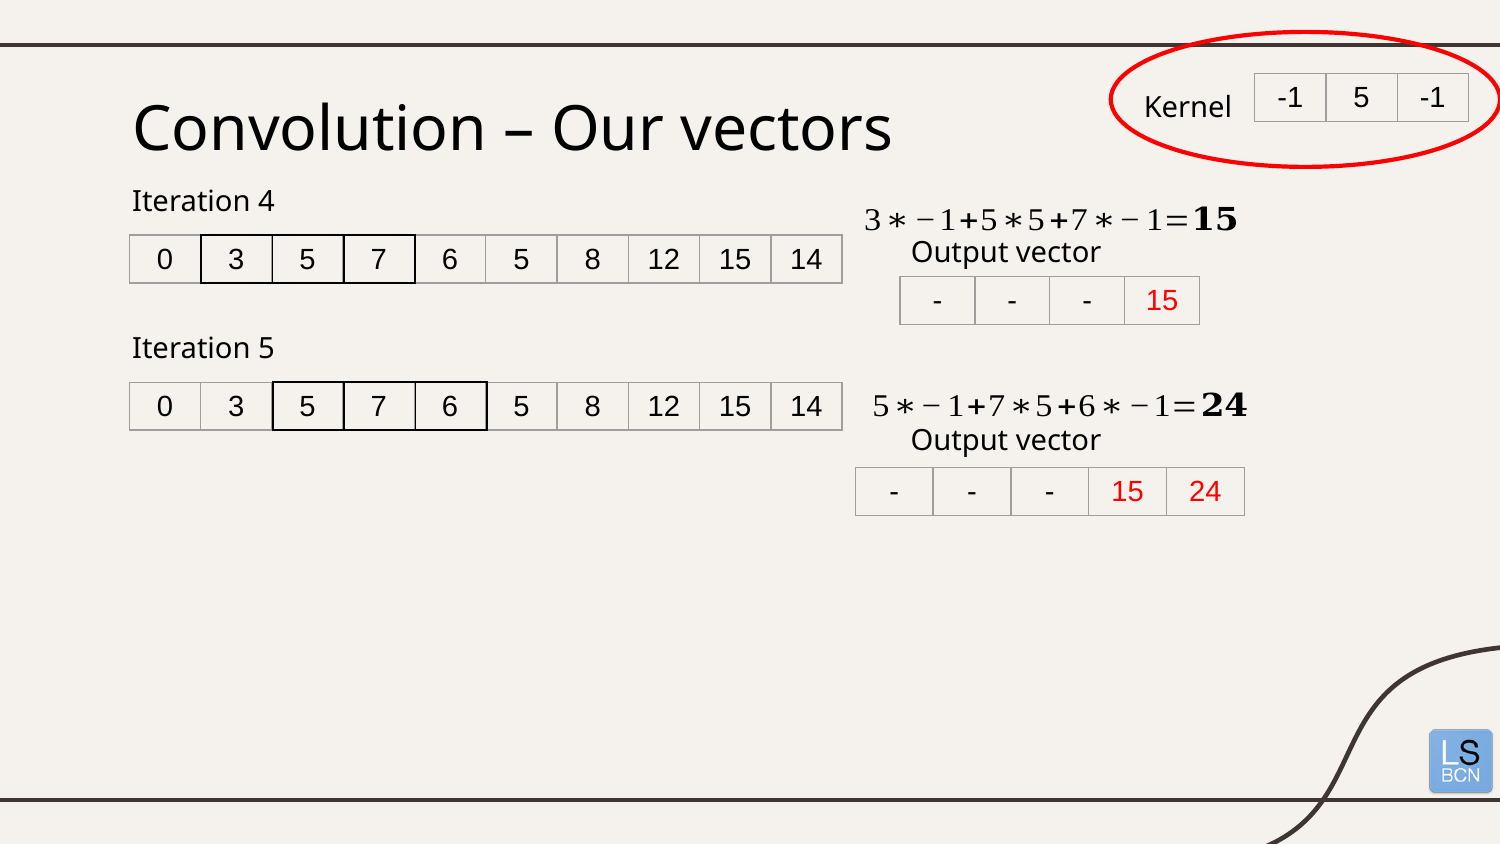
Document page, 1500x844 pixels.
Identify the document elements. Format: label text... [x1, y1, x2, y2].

table_header 8 [558, 383, 628, 429]
table_header 6 [416, 236, 485, 282]
table_header 0 [130, 236, 200, 282]
table_header 3 [201, 383, 271, 429]
table_header [345, 236, 414, 282]
title Convolution – Our vectors [116, 72, 1248, 167]
text_box Iteration 5 [116, 314, 318, 362]
table_header 15 [700, 236, 770, 282]
text_box Output vector [895, 218, 1205, 278]
table_header - [901, 277, 974, 324]
table_header 0 [130, 383, 200, 429]
table_header 15 [1125, 277, 1199, 324]
text_box Output vector [895, 406, 1204, 466]
table_header 14 [772, 236, 841, 282]
table_header 12 [629, 236, 699, 282]
table_header - [934, 468, 1010, 515]
text_box Iteration 4 [116, 166, 318, 215]
table_header [416, 383, 486, 429]
table_header - [1012, 468, 1088, 515]
table_header 14 [772, 383, 841, 429]
table_header 12 [629, 383, 699, 429]
table_header - [856, 468, 932, 515]
table_header [202, 236, 272, 282]
table_header [345, 383, 415, 429]
table_header 8 [558, 236, 628, 282]
text_box [1108, 29, 1500, 169]
table_header 5 [486, 236, 556, 282]
table_header - [976, 277, 1049, 324]
table_header 5 [488, 383, 556, 429]
table_header 15 [1089, 468, 1166, 515]
table_header [274, 383, 343, 429]
picture [1421, 721, 1500, 801]
table_header [273, 236, 343, 282]
table_header 15 [700, 383, 770, 429]
table_header 24 [1167, 468, 1244, 515]
table_header - [1050, 277, 1124, 324]
